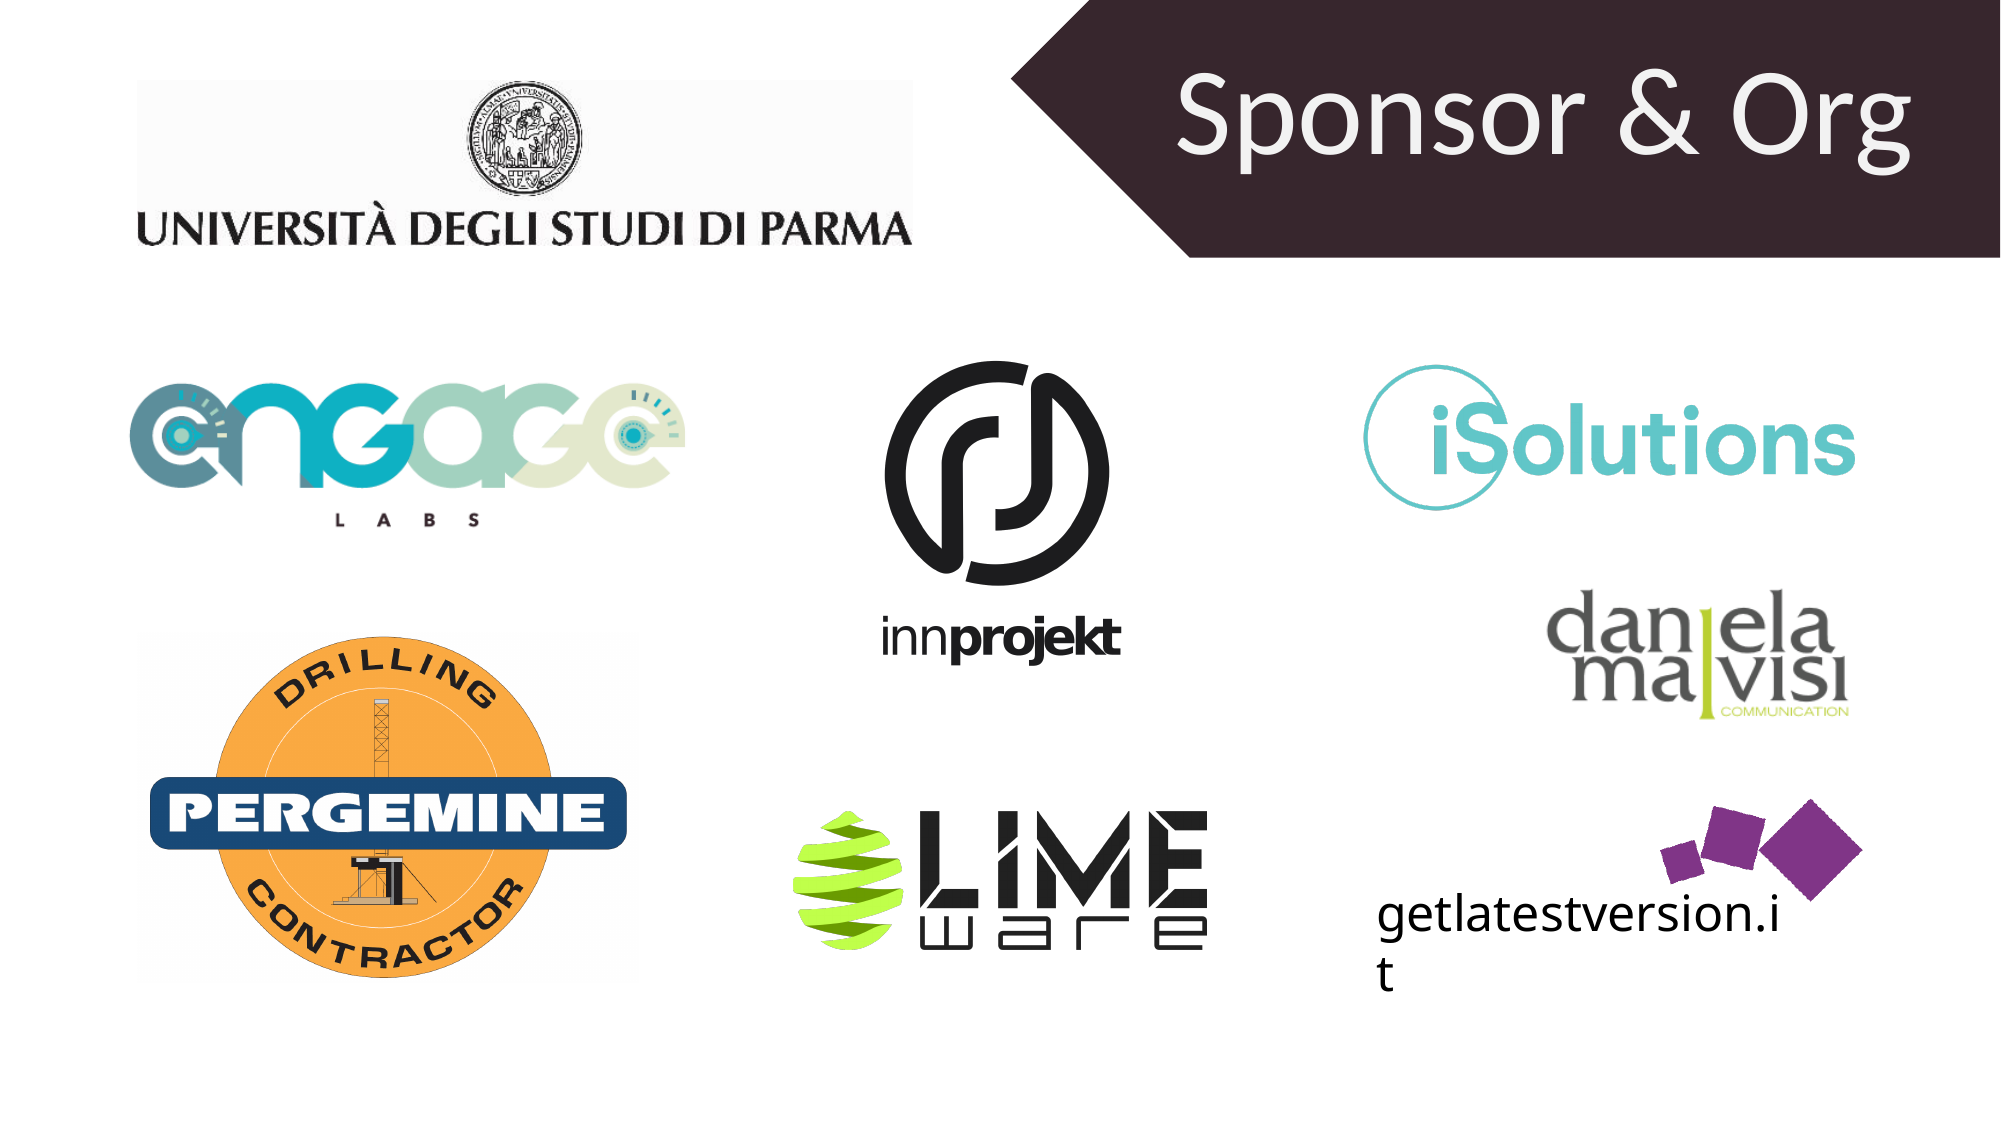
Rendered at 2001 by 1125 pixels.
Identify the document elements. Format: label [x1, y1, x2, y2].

picture [1659, 748, 1863, 951]
picture [137, 632, 639, 983]
picture [137, 80, 913, 246]
picture [1659, 914, 1673, 928]
picture [1329, 341, 1886, 535]
picture [114, 370, 701, 535]
picture [1536, 572, 1863, 728]
picture [793, 811, 1207, 950]
picture [859, 346, 1141, 678]
